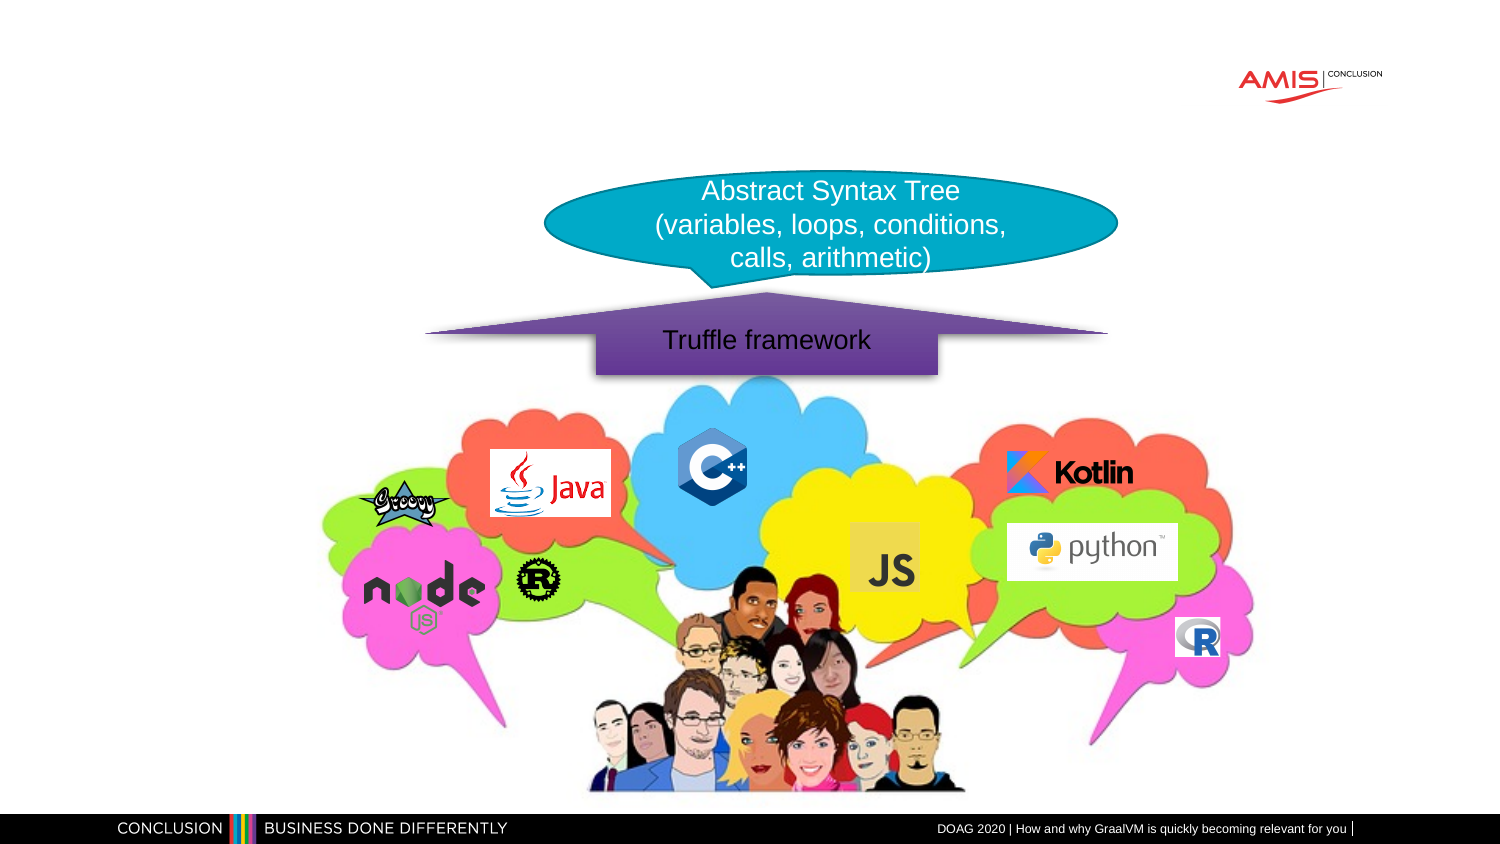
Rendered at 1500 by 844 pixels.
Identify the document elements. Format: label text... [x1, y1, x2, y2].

picture [0, 814, 236, 844]
footer DOAG 2020 | How and why GraalVM is quickly becoming relevant for you [814, 820, 1347, 839]
text_box Truffle framework [662, 322, 872, 356]
picture [293, 362, 1294, 809]
picture [239, 814, 1500, 844]
text_box Abstract Syntax Tree (variables, loops, conditions, calls, arithmetic) [543, 170, 1119, 289]
picture [1181, 59, 1388, 106]
text_box [425, 292, 1109, 362]
